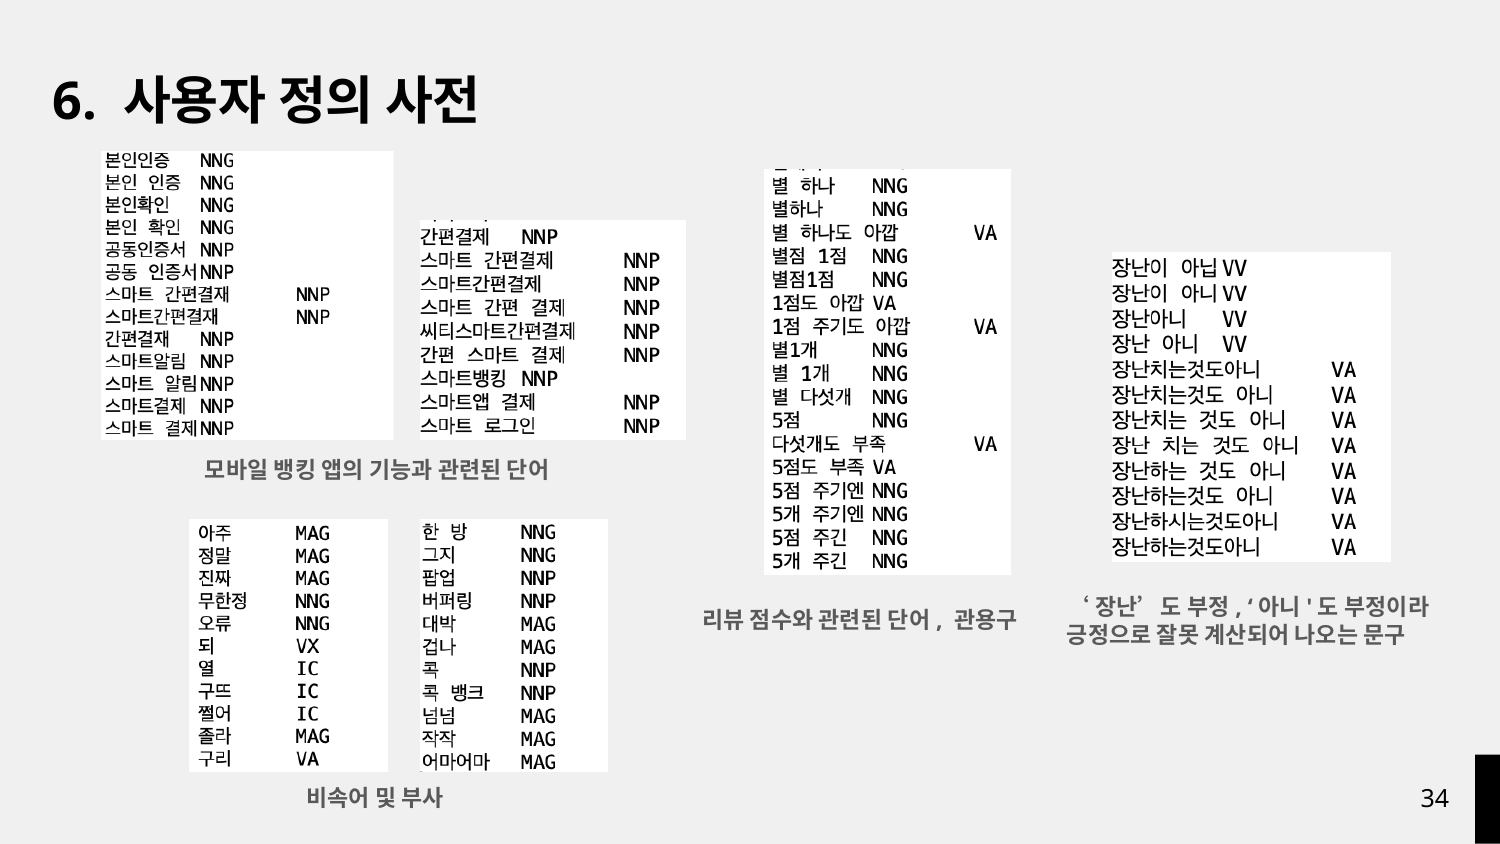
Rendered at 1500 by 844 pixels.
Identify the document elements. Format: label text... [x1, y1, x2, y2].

text_box ‘장난’도 부정, ‘아니'도 부정이라 긍정으로 잘못 계산되어 나오는 문구 [1051, 577, 1452, 663]
picture [189, 518, 388, 772]
picture [763, 168, 1011, 575]
picture [100, 151, 394, 440]
picture [420, 518, 609, 772]
title 6. 사용자 정의 사전 [37, 52, 1149, 167]
text_box 비속어 및 부사 [291, 770, 489, 826]
picture [420, 220, 686, 440]
picture [1112, 252, 1391, 562]
text_box 모바일 뱅킹 앱의 기능과 관련된 단어 [189, 441, 590, 498]
slide_number ‹#› [1389, 766, 1480, 832]
text_box 리뷰 점수와 관련된 단어, 관용구 [687, 591, 1051, 647]
